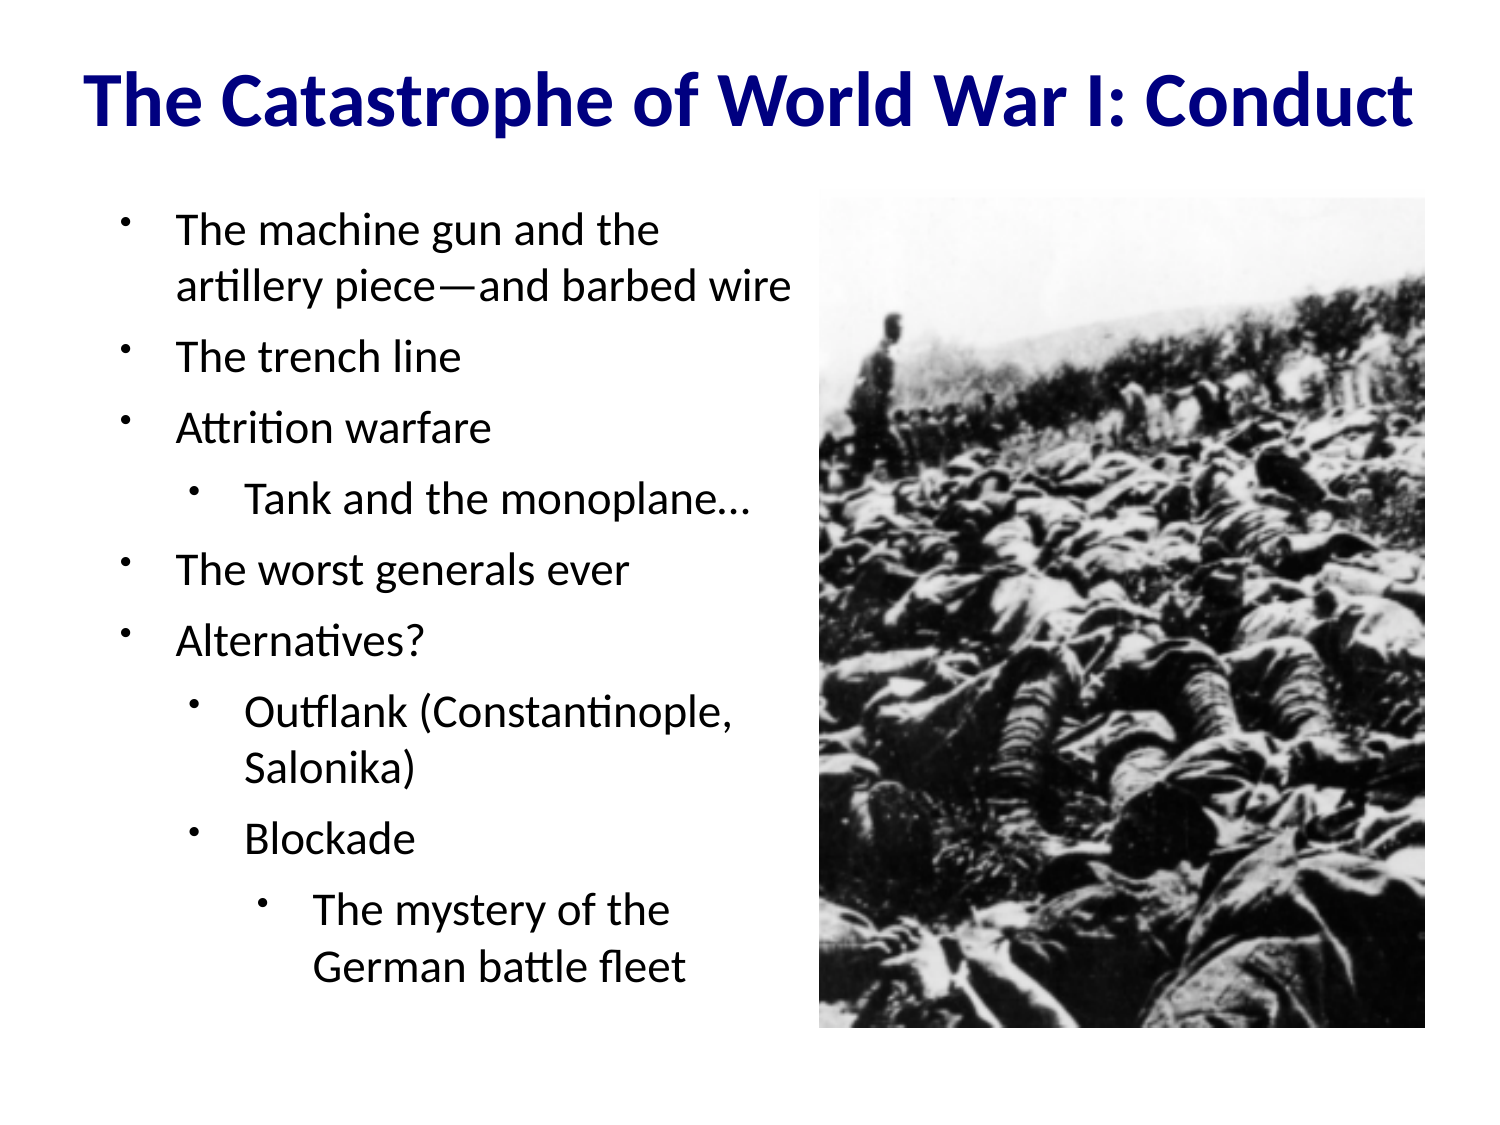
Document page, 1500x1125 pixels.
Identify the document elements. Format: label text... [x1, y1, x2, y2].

picture [819, 189, 1426, 1029]
title The Catastrophe of World War I: Conduct [74, 0, 1426, 191]
list The machine gun and the artillery piece—and barbed wire The trench line Attrition warfare Tank and the monoplane… The worst generals ever Alternatives? Outflank (Constantinople, Salonika) Blockade The mystery of the German battle fleet [110, 189, 819, 1029]
